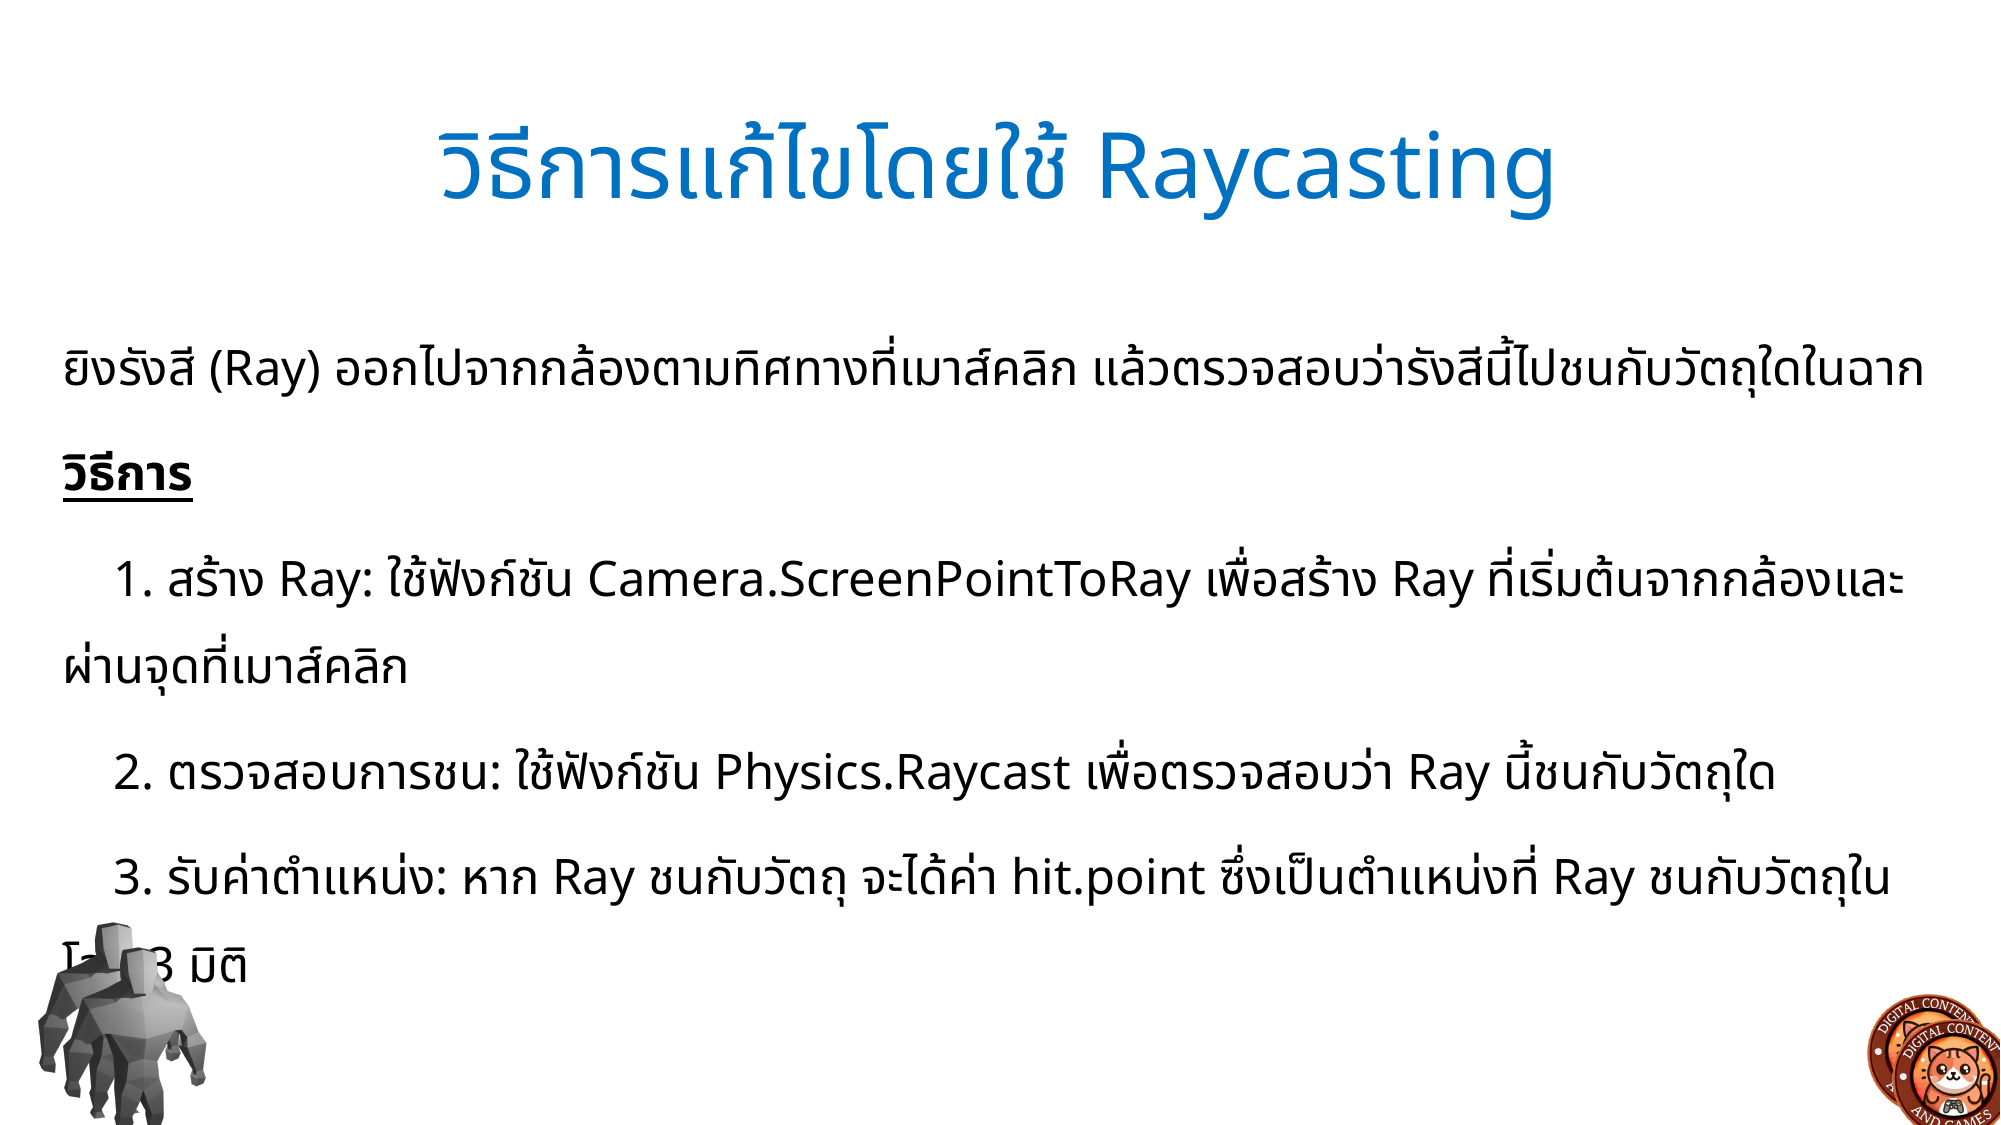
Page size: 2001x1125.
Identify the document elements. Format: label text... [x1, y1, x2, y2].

title วิธีการแก้ไขโดยใช้ Raycasting [137, 59, 1863, 278]
list ยิงรังสี (Ray) ออกไปจากกล้องตามทิศทางที่เมาส์คลิก แล้วตรวจสอบว่ารังสีนี้ไปชนกับวัตถุใดในฉาก วิธีการ 1. สร้าง Ray: ใช้ฟังก์ชัน Camera.ScreenPointToRay เพื่อสร้าง Ray ที่เริ่มต้นจากกล้องและผ่านจุดที่เมาส์คลิก 2. ตรวจสอบการชน: ใช้ฟังก์ชัน Physics.Raycast เพื่อตรวจสอบว่า Ray นี้ชนกับวัตถุใด 3. รับค่าตำแหน่ง: หาก Ray ชนกับวัตถุ จะได้ค่า hit.point ซึ่งเป็นตำแหน่งที่ Ray ชนกับวัตถุในโลก 3 มิติ [47, 299, 1944, 1077]
picture [1866, 993, 2000, 1125]
picture [0, 915, 376, 1125]
